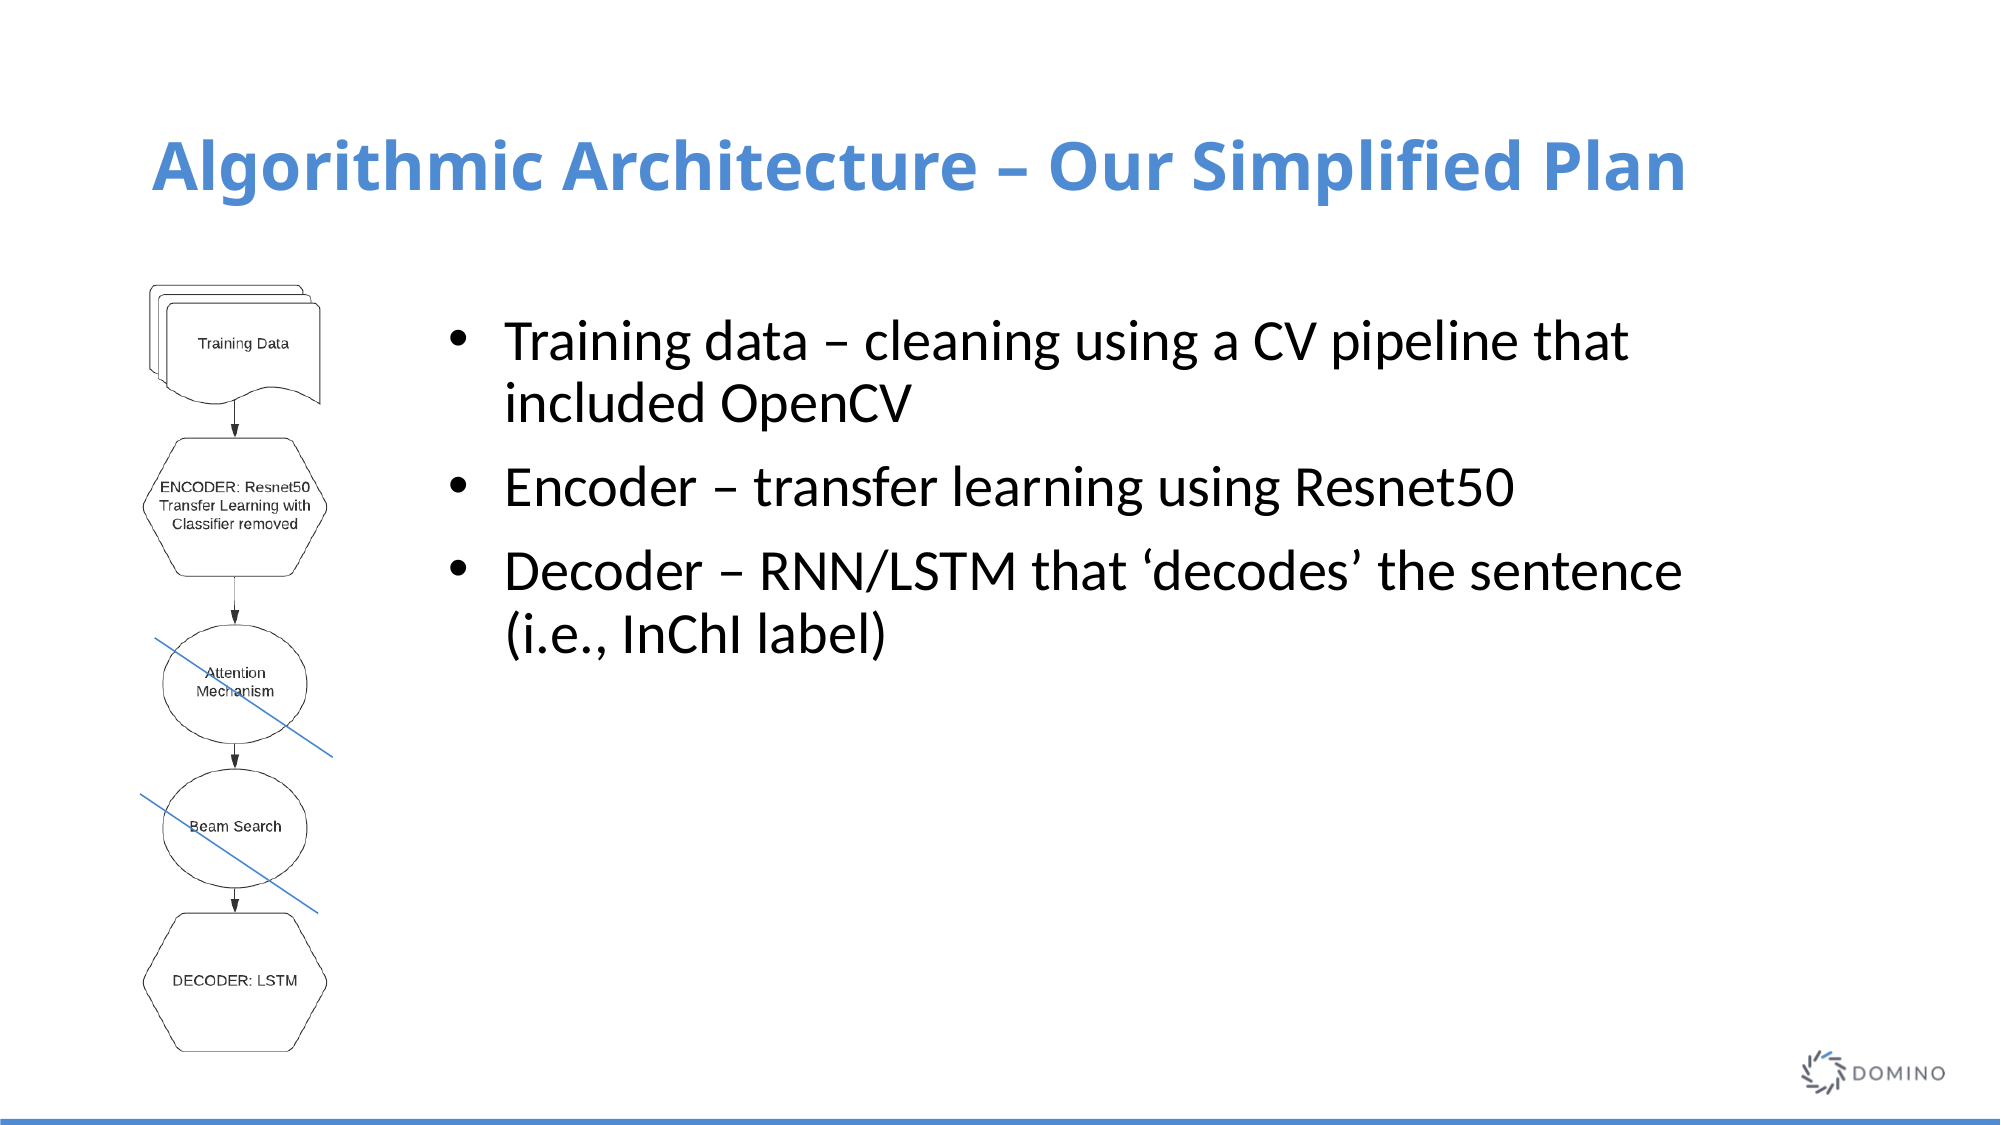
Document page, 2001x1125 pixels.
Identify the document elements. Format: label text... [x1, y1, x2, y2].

picture [113, 227, 356, 1108]
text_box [139, 793, 319, 914]
title Algorithmic Architecture – Our Simplified Plan [137, 59, 1863, 278]
text_box Training data – cleaning using a CV pipeline that included OpenCV Encoder – transfer learning using Resnet50 Decoder – RNN/LSTM that ‘decodes’ the sentence (i.e., InChI label) [414, 302, 1814, 1066]
picture [1801, 1050, 1945, 1095]
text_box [154, 637, 333, 758]
